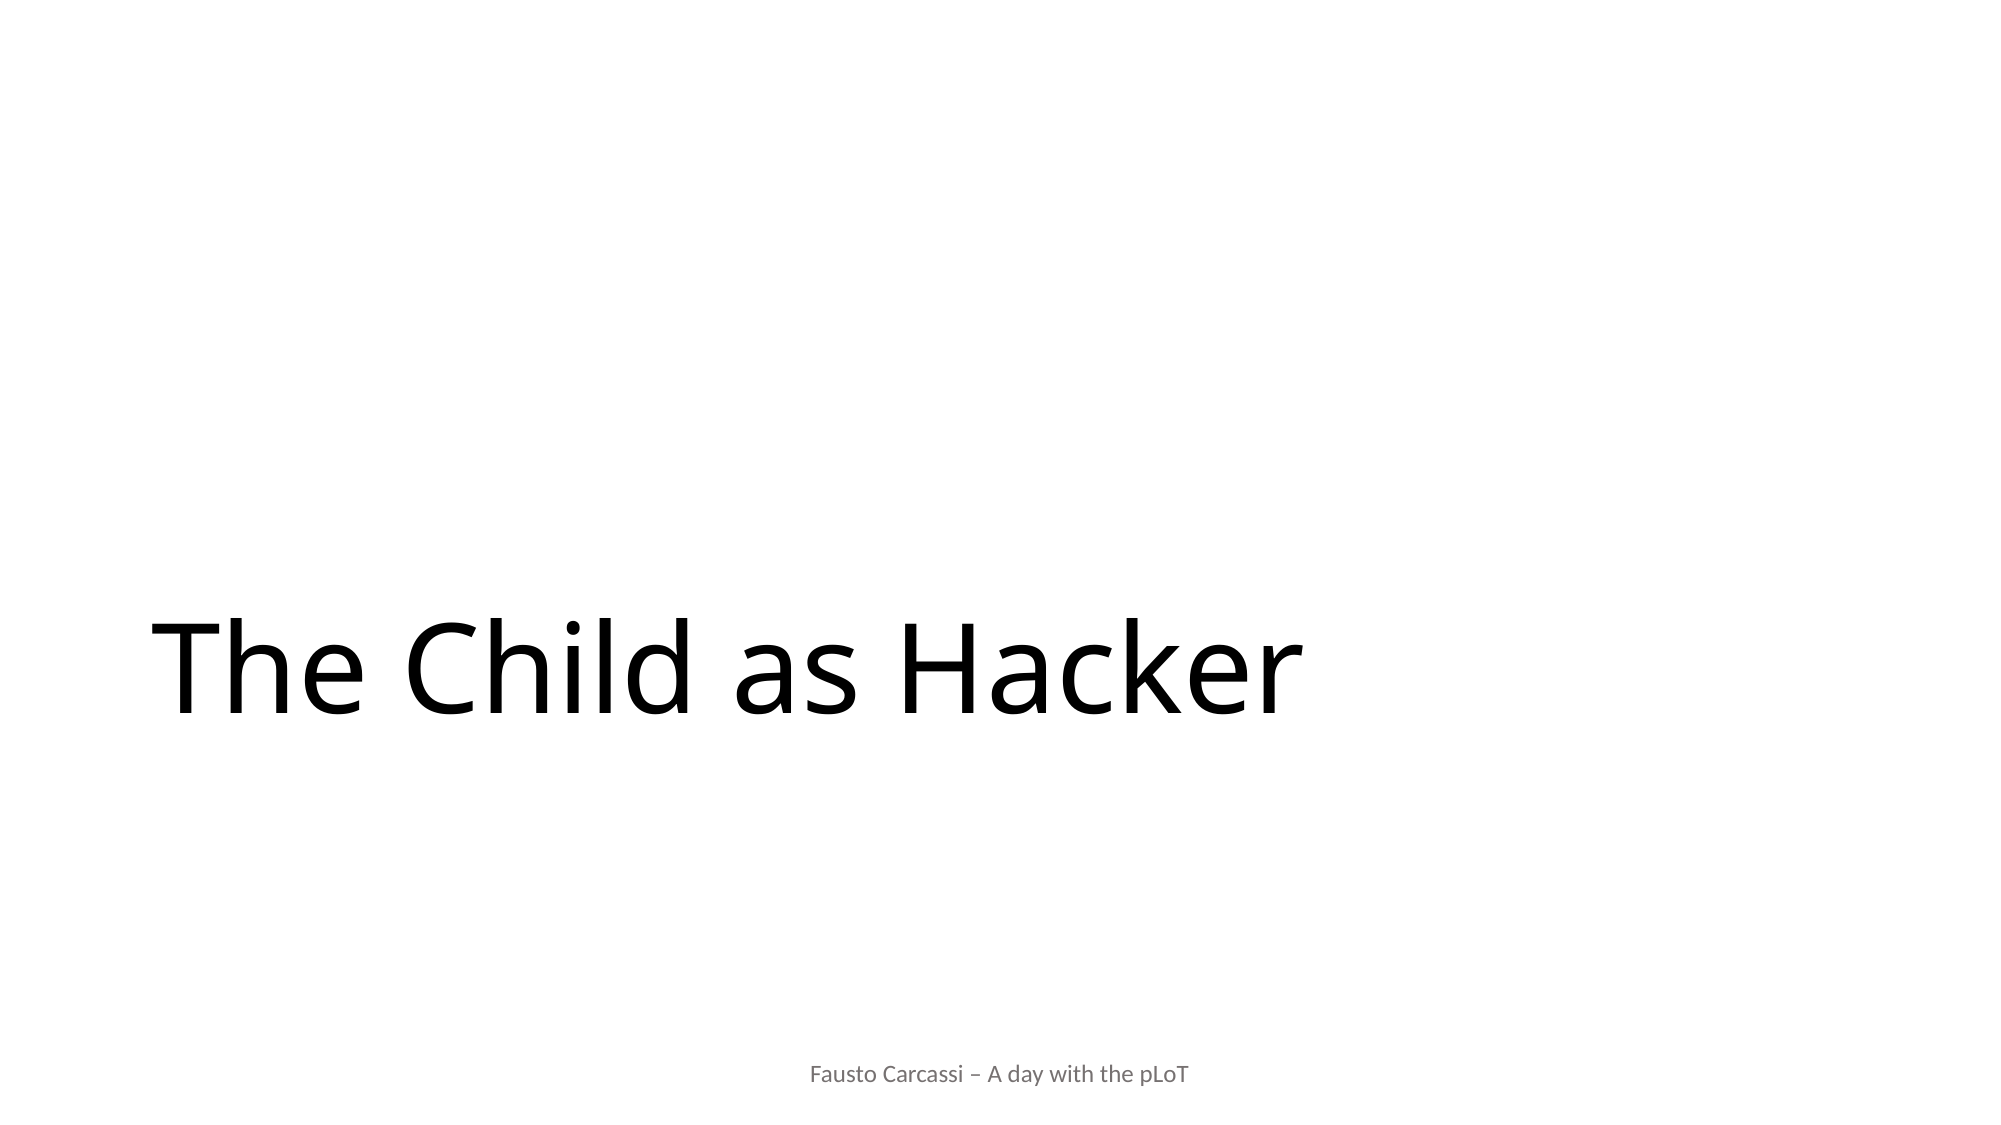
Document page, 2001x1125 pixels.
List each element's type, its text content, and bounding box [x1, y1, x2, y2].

footer Fausto Carcassi – A day with the pLoT [662, 1042, 1338, 1103]
title The Child as Hacker [136, 280, 1862, 749]
